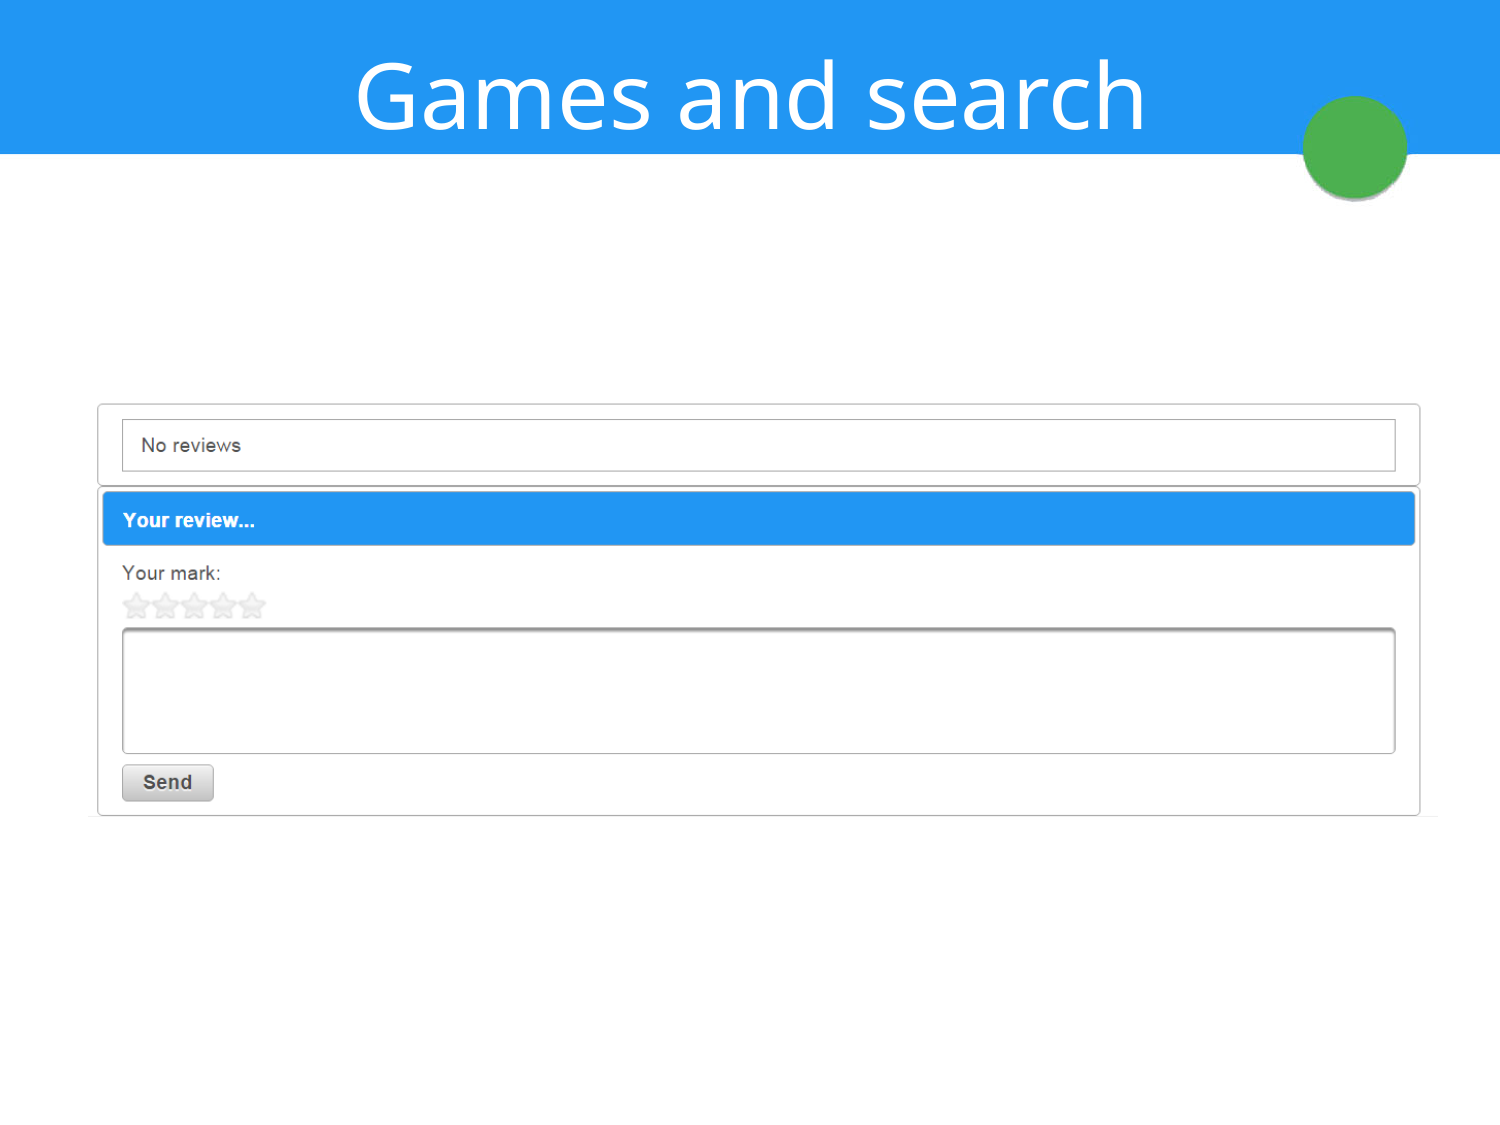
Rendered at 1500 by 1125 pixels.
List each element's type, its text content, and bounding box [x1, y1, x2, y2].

picture [0, 0, 1500, 1125]
title Games and search [76, 0, 1427, 188]
